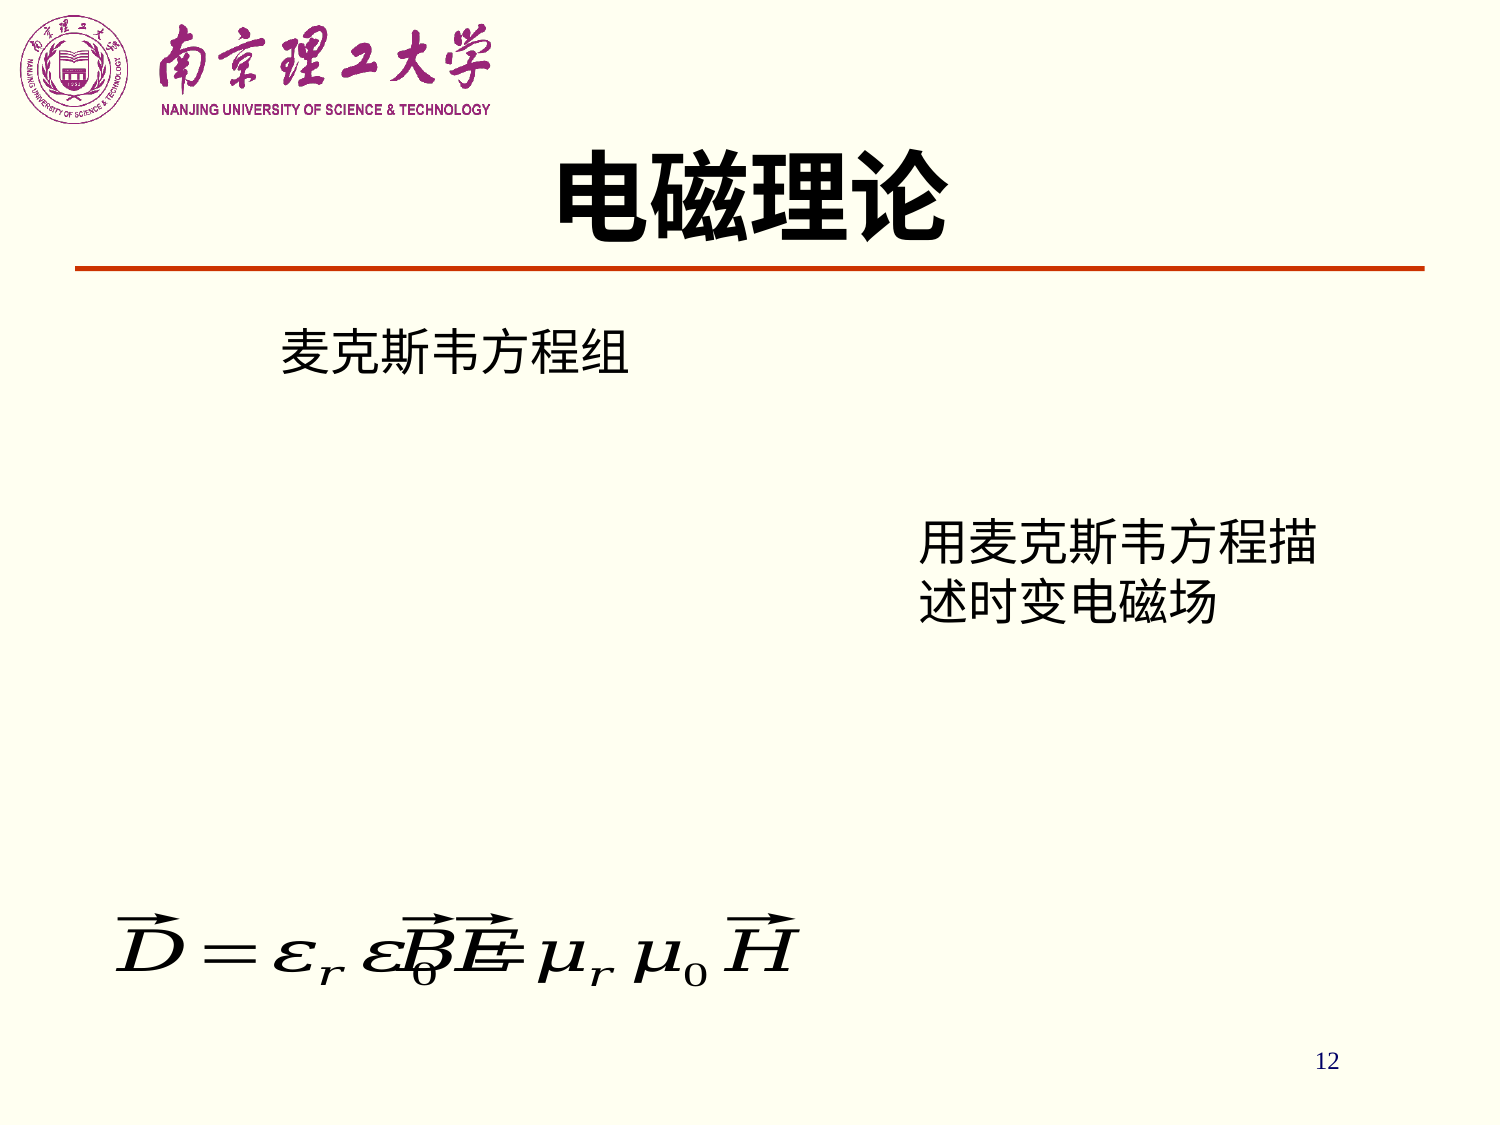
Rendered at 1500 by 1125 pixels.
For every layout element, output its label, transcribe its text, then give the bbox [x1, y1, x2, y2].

picture [17, 15, 491, 126]
title 电磁理论 [143, 125, 1357, 263]
text_box 用麦克斯韦方程描述时变电磁场 [903, 503, 1341, 639]
text_box 麦克斯韦方程组 [265, 312, 916, 388]
